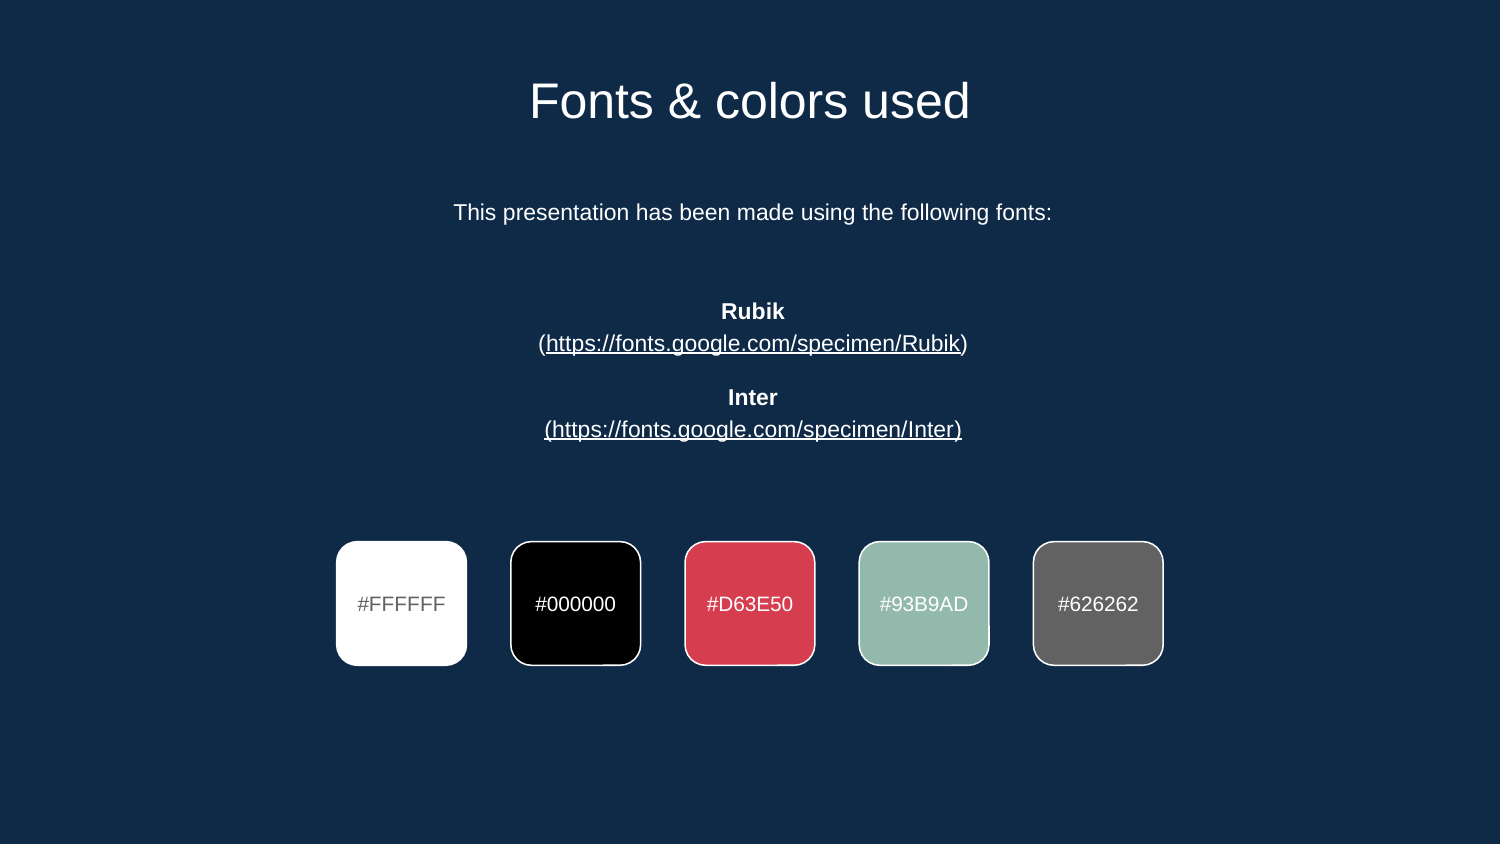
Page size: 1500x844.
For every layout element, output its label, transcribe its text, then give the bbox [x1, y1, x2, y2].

text_box #D63E50 [685, 567, 815, 640]
text_box [859, 640, 989, 666]
text_box #000000 [510, 567, 641, 640]
title Fonts & colors used [171, 53, 1328, 133]
text_box [685, 541, 815, 567]
text_box [1033, 640, 1164, 666]
text_box [1033, 541, 1164, 567]
text_box [685, 640, 815, 666]
text_box [336, 640, 467, 666]
text_box #626262 [1033, 567, 1164, 640]
text_box This presentation has been made using the following fonts: [175, 178, 1332, 251]
text_box [510, 541, 641, 567]
text_box [336, 541, 467, 567]
text_box [510, 640, 641, 666]
text_box Rubik (https://fonts.google.com/specimen/Rubik) Inter (https://fonts.google.com/specimen/Inter) [175, 264, 1332, 470]
text_box #FFFFFF [336, 567, 467, 640]
text_box #93B9AD [859, 567, 989, 640]
text_box [859, 541, 989, 567]
